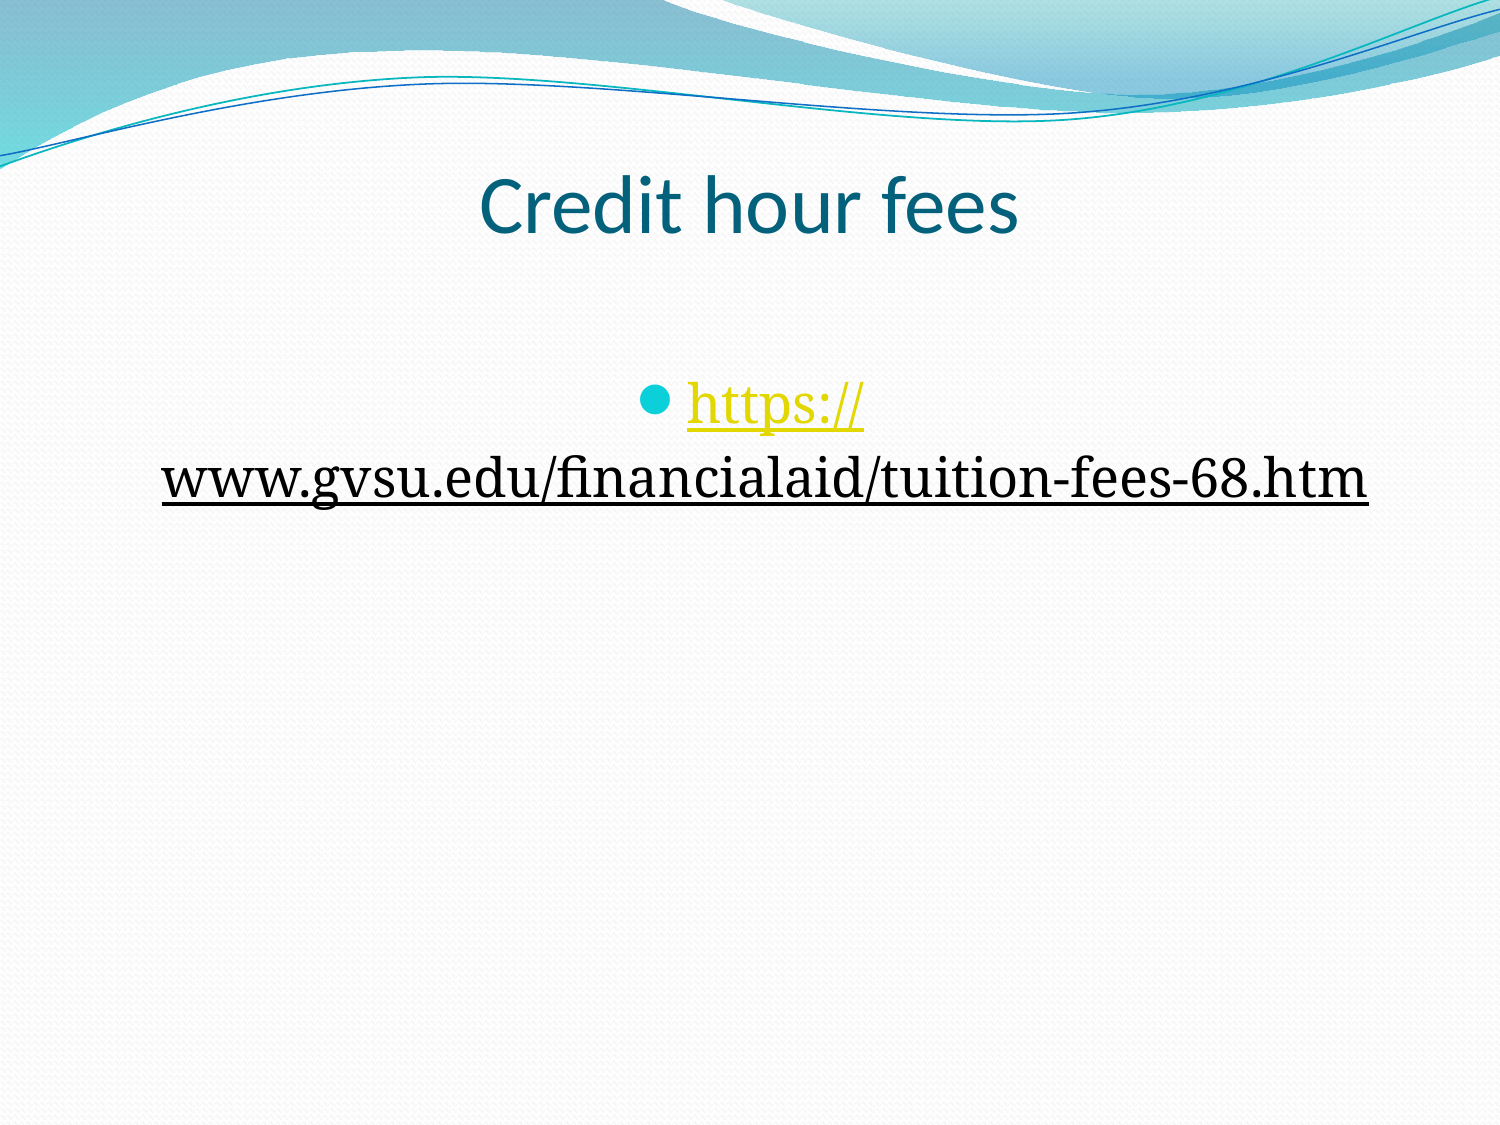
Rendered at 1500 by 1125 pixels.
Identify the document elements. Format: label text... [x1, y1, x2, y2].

title Credit hour fees [75, 115, 1425, 250]
list https://www.gvsu.edu/financialaid/tuition-fees-68.htm [75, 362, 1425, 1038]
